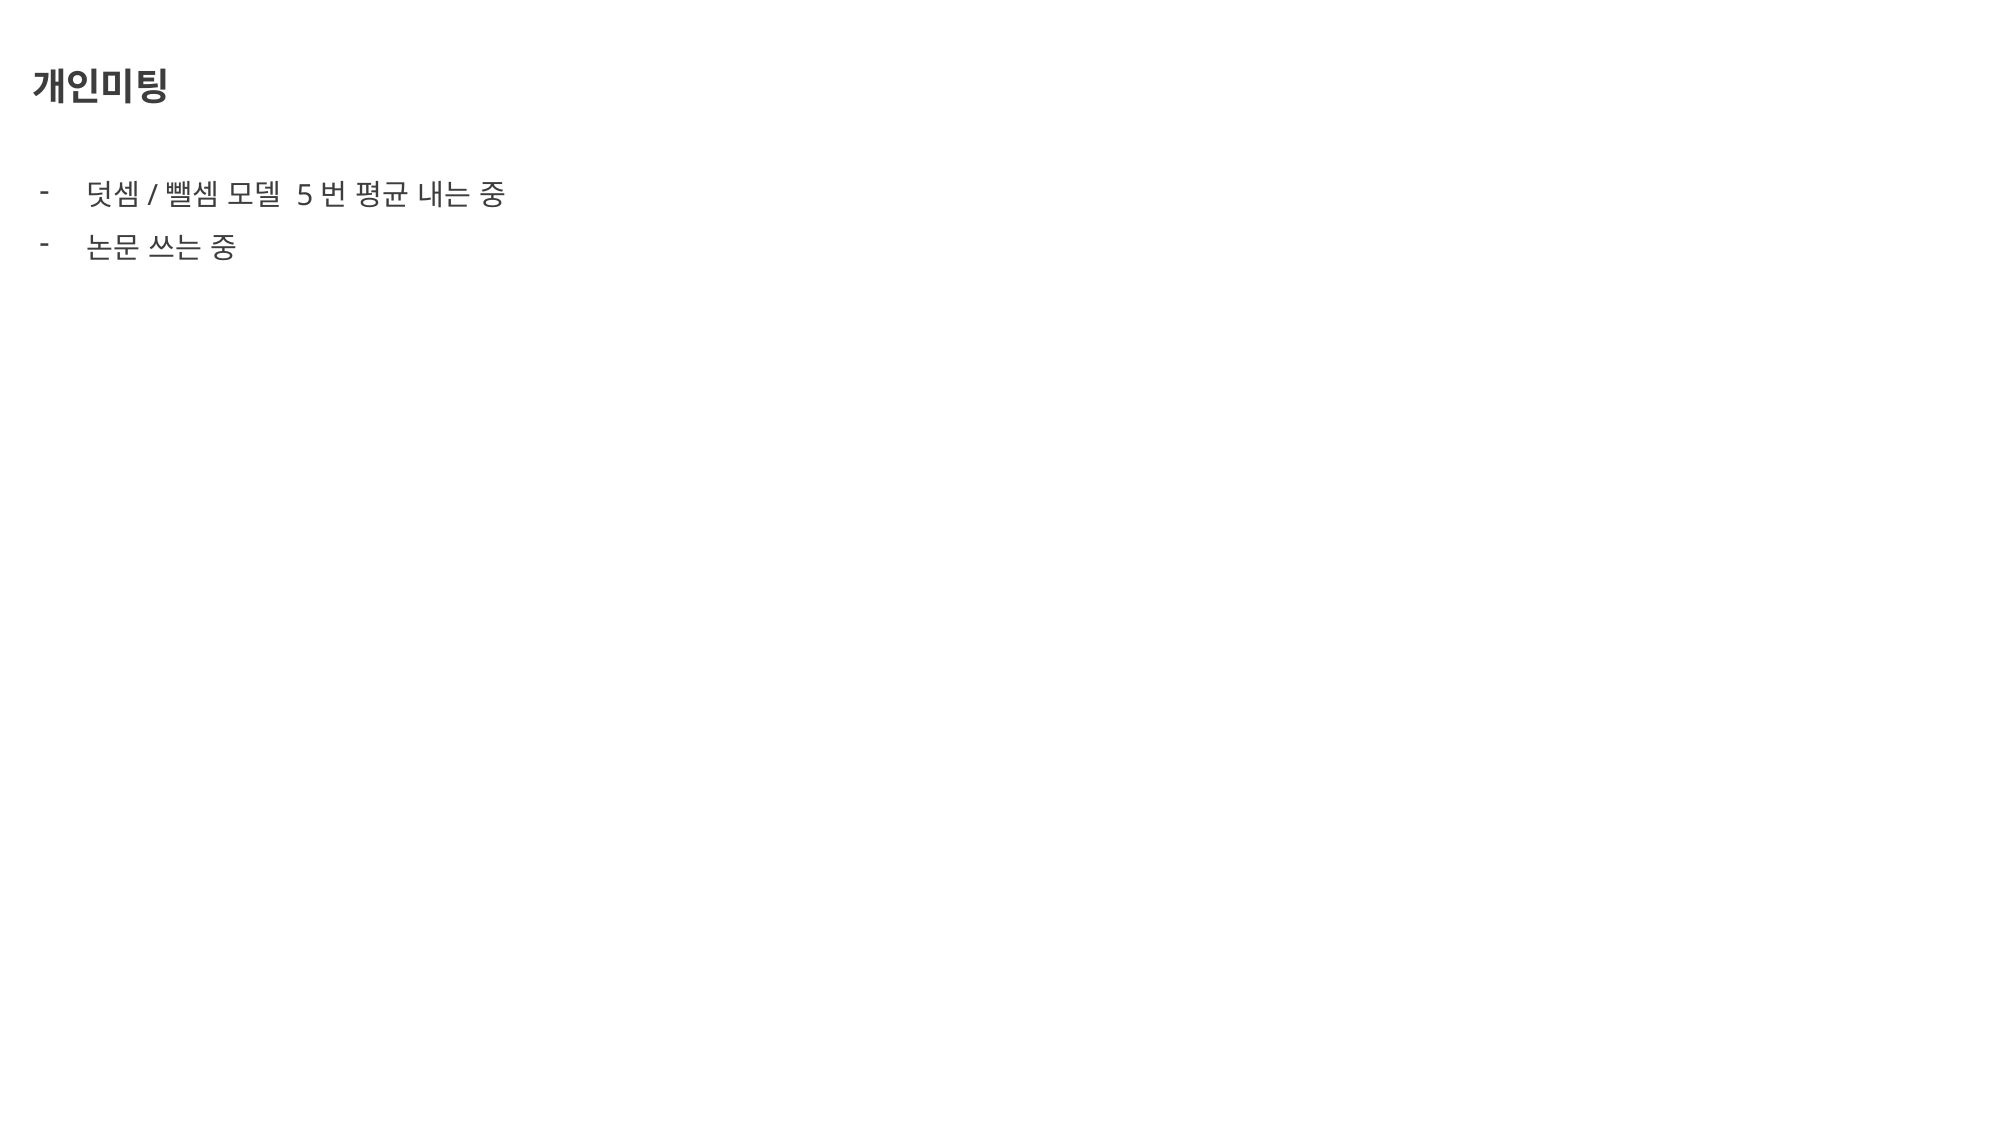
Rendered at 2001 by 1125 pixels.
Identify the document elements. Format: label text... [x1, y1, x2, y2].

text_box 덧셈/뺄셈 모델 5번 평균 내는 중 논문 쓰는 중 [24, 151, 1950, 324]
text_box 개인미팅 [17, 33, 1968, 116]
